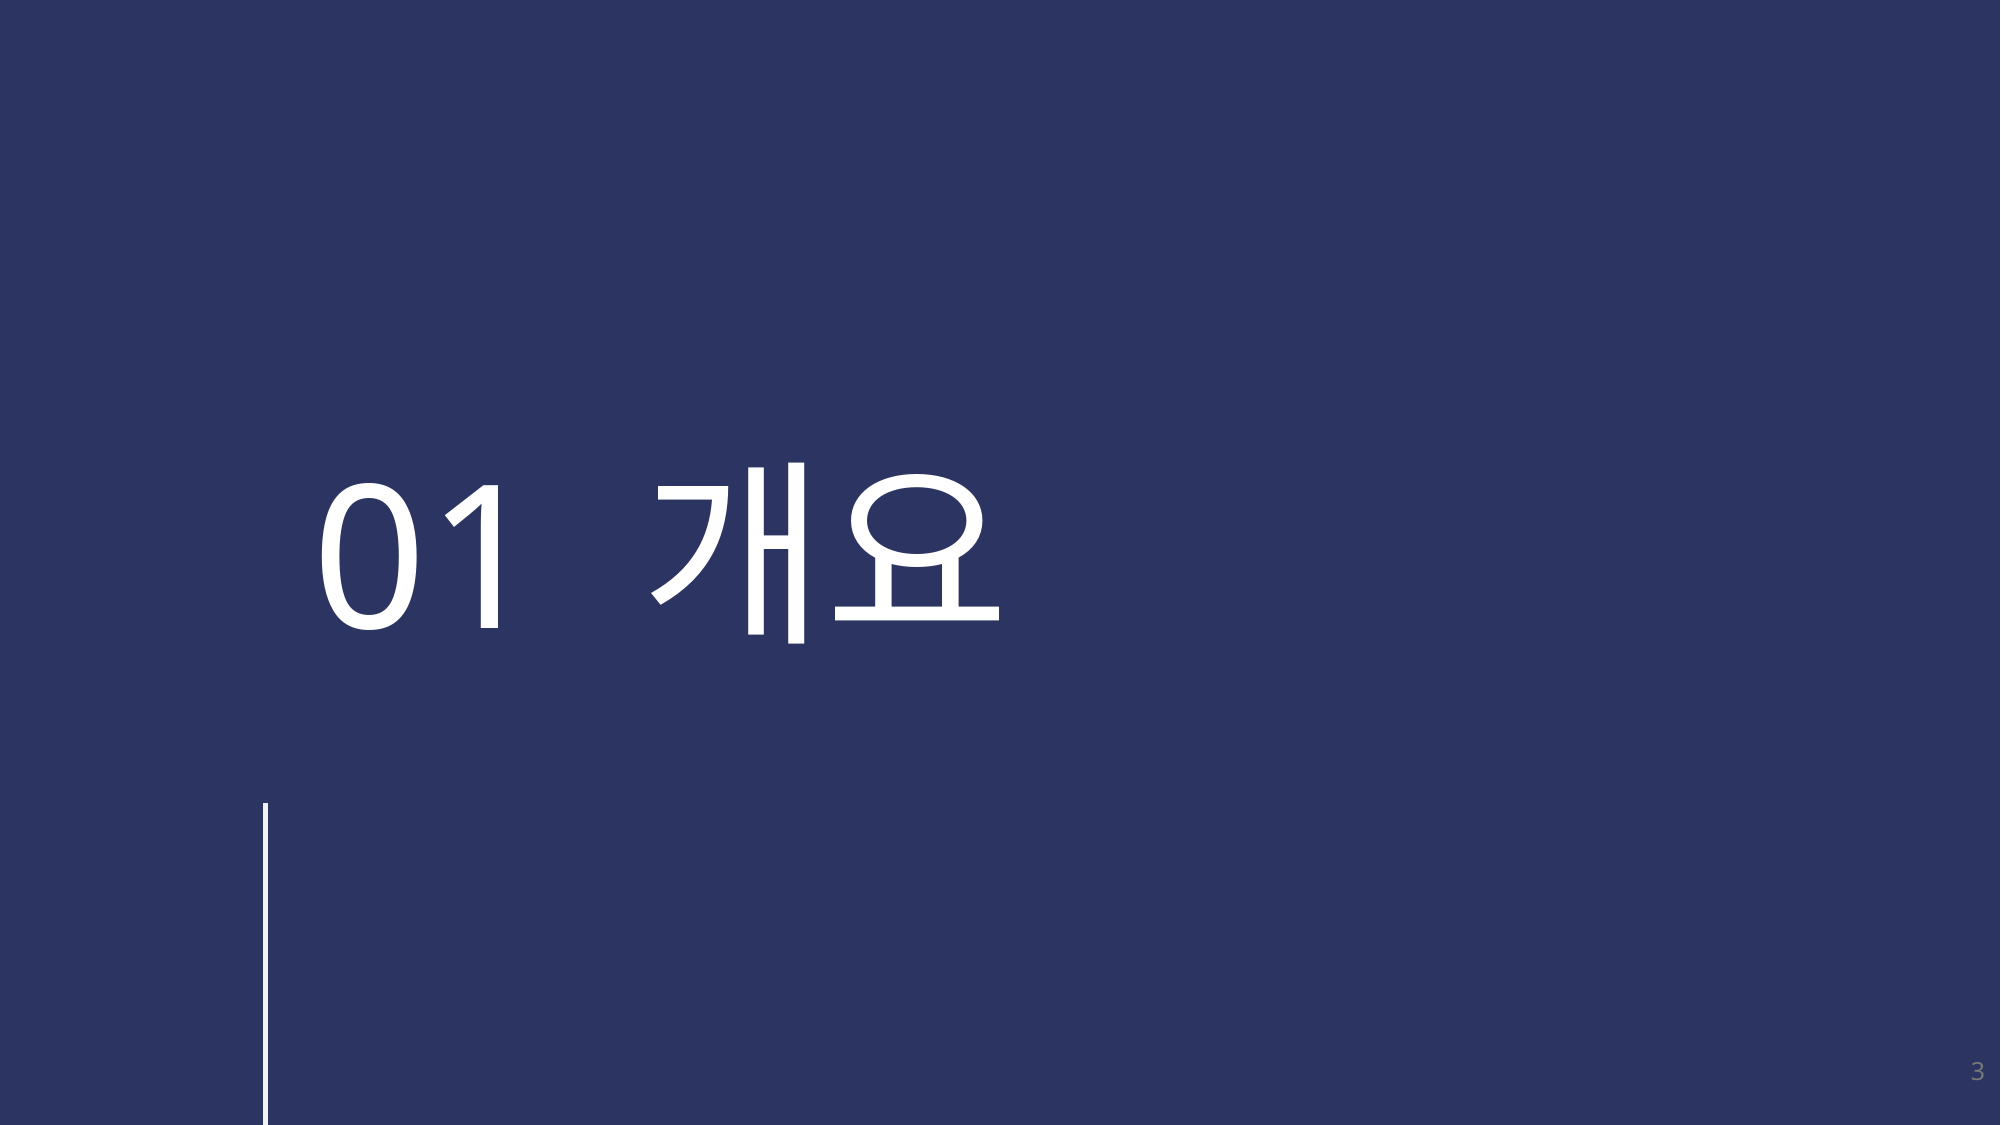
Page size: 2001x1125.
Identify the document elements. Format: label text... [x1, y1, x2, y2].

title 01 개요 [298, 448, 1082, 677]
slide_number 3 [1550, 1042, 2000, 1103]
